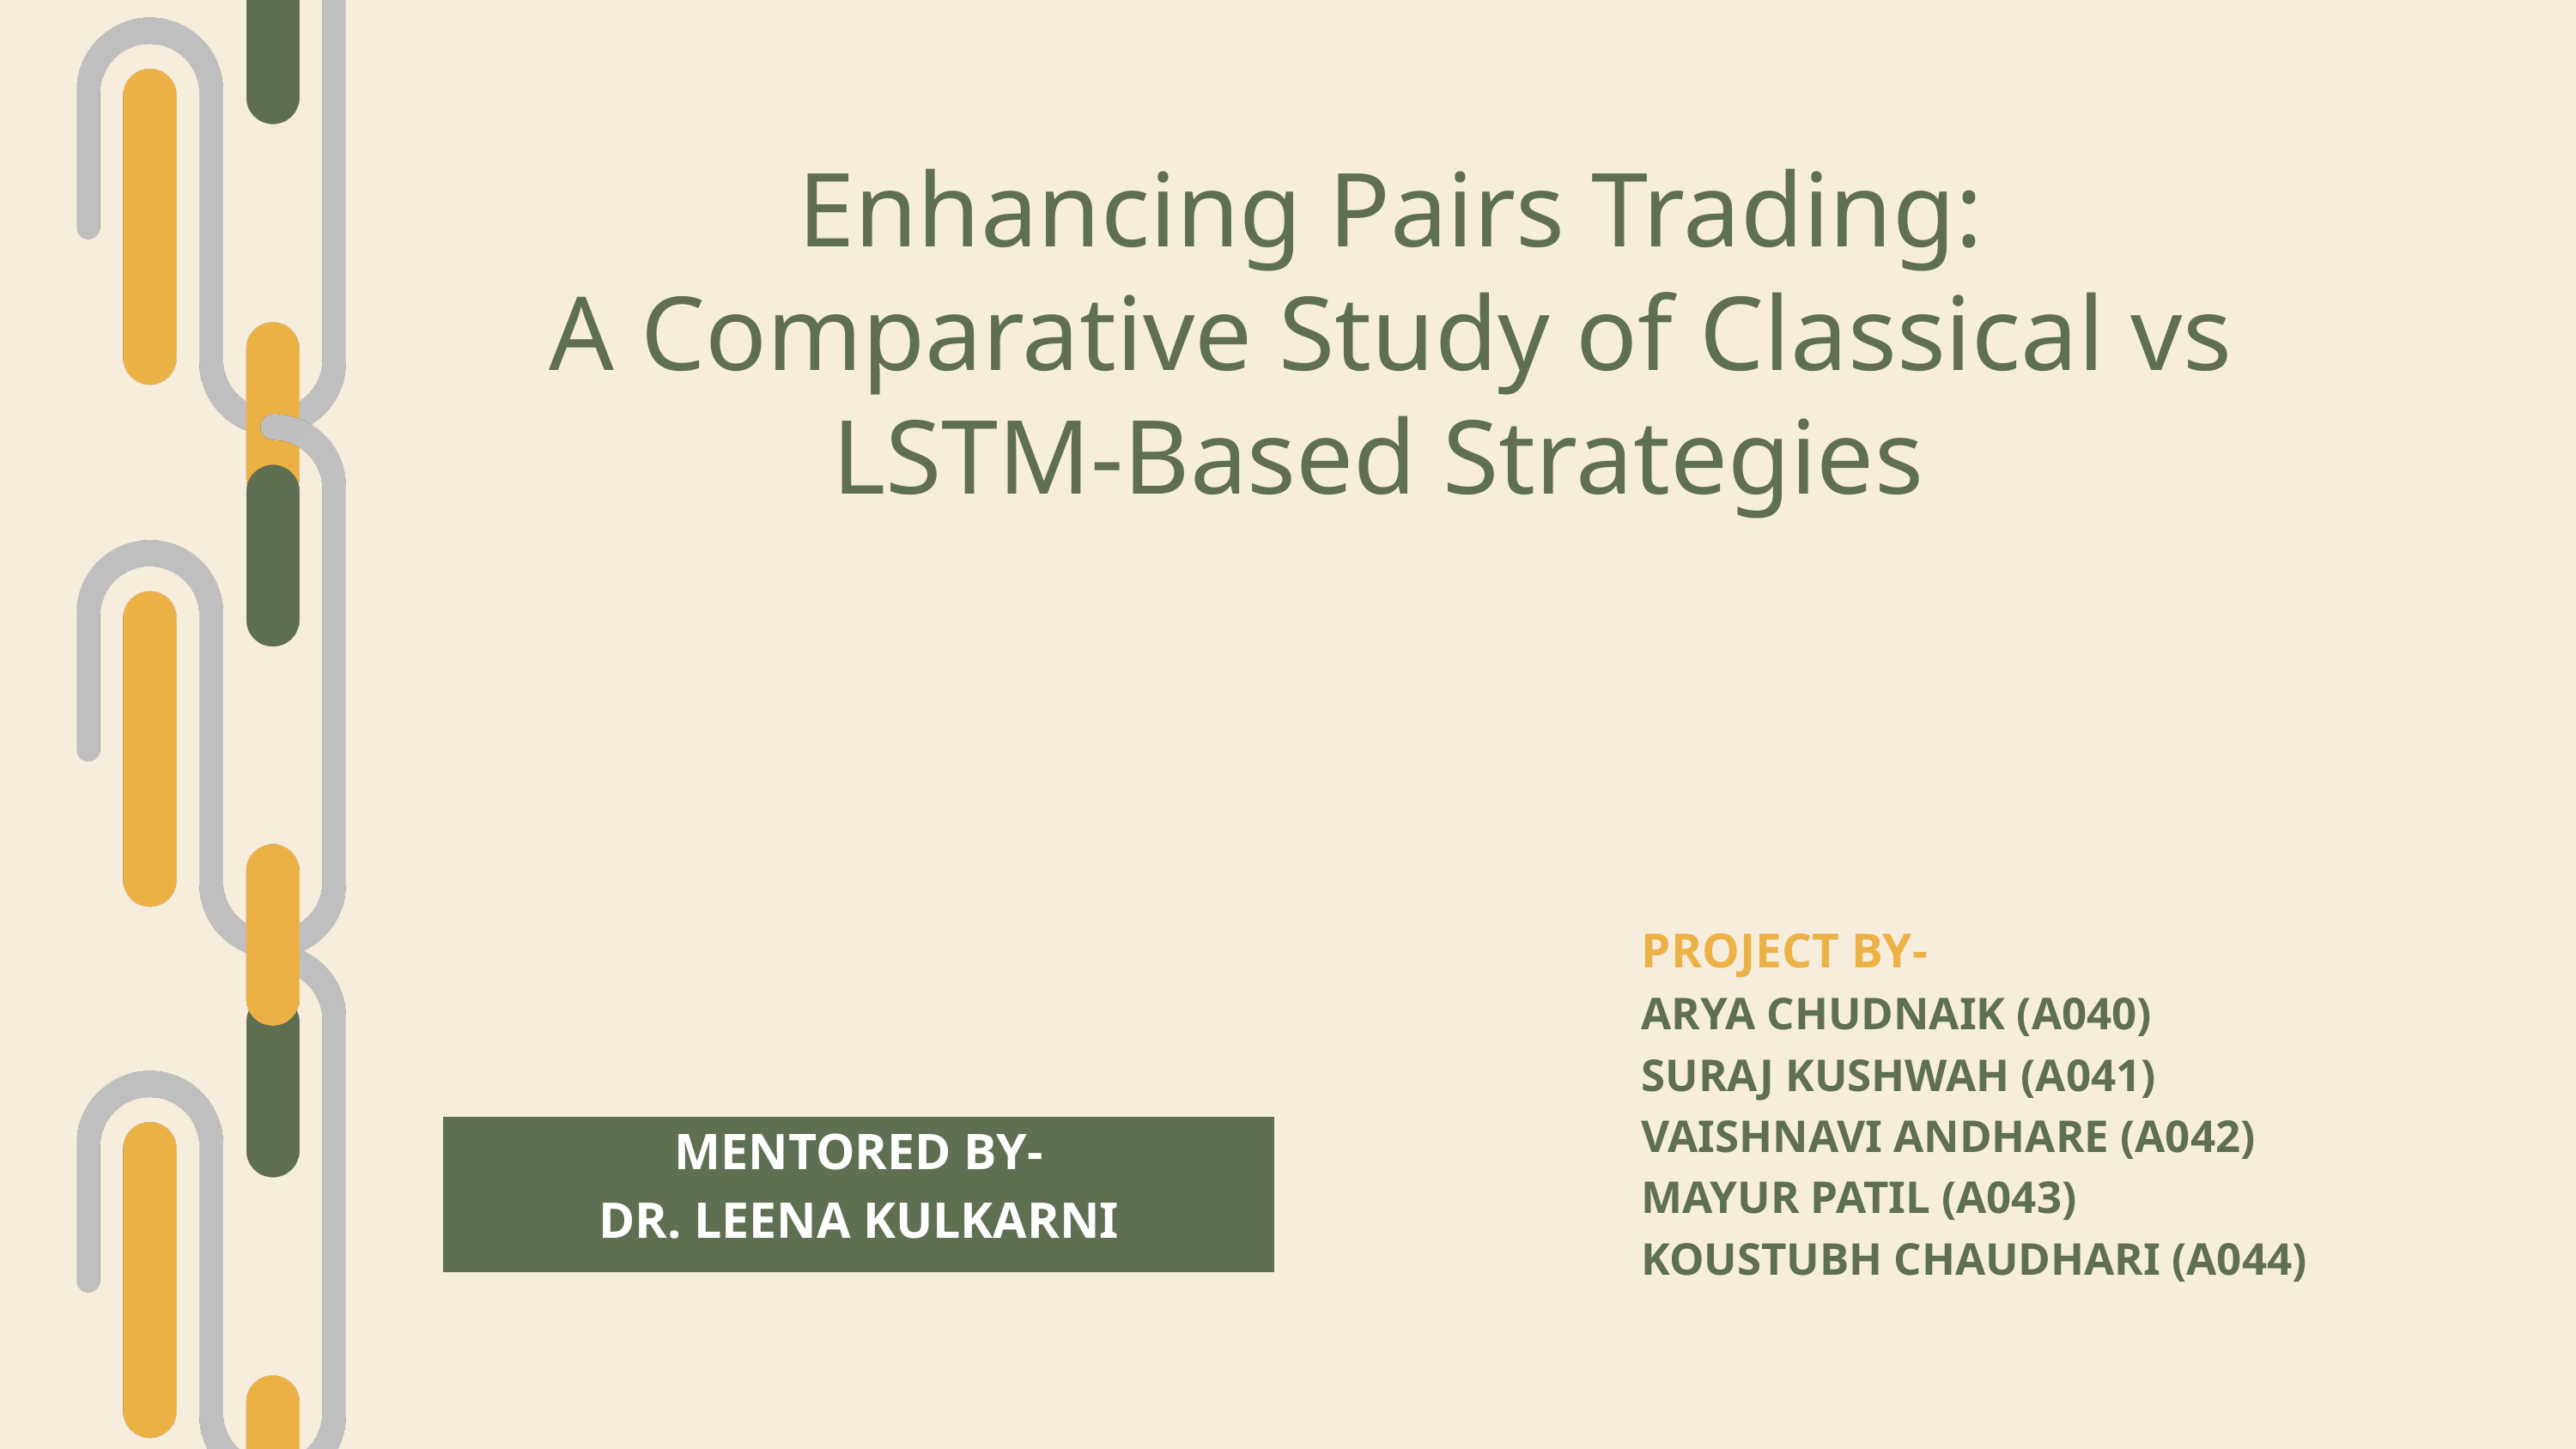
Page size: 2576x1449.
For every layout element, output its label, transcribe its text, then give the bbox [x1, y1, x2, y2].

text_box PROJECT BY- ARYA CHUDNAIK (A040) SURAJ KUSHWAH (A041) VAISHNAVI ANDHARE (A042) MAYUR PATIL (A043) KOUSTUBH CHAUDHARI (A044) [1641, 911, 2503, 1284]
text_box [76, 1026, 346, 1449]
text_box Enhancing Pairs Trading: A Comparative Study of Classical vs LSTM-Based Strategies [384, 143, 2372, 514]
text_box [76, 0, 346, 414]
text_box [443, 1117, 1275, 1273]
text_box [76, 414, 346, 1026]
